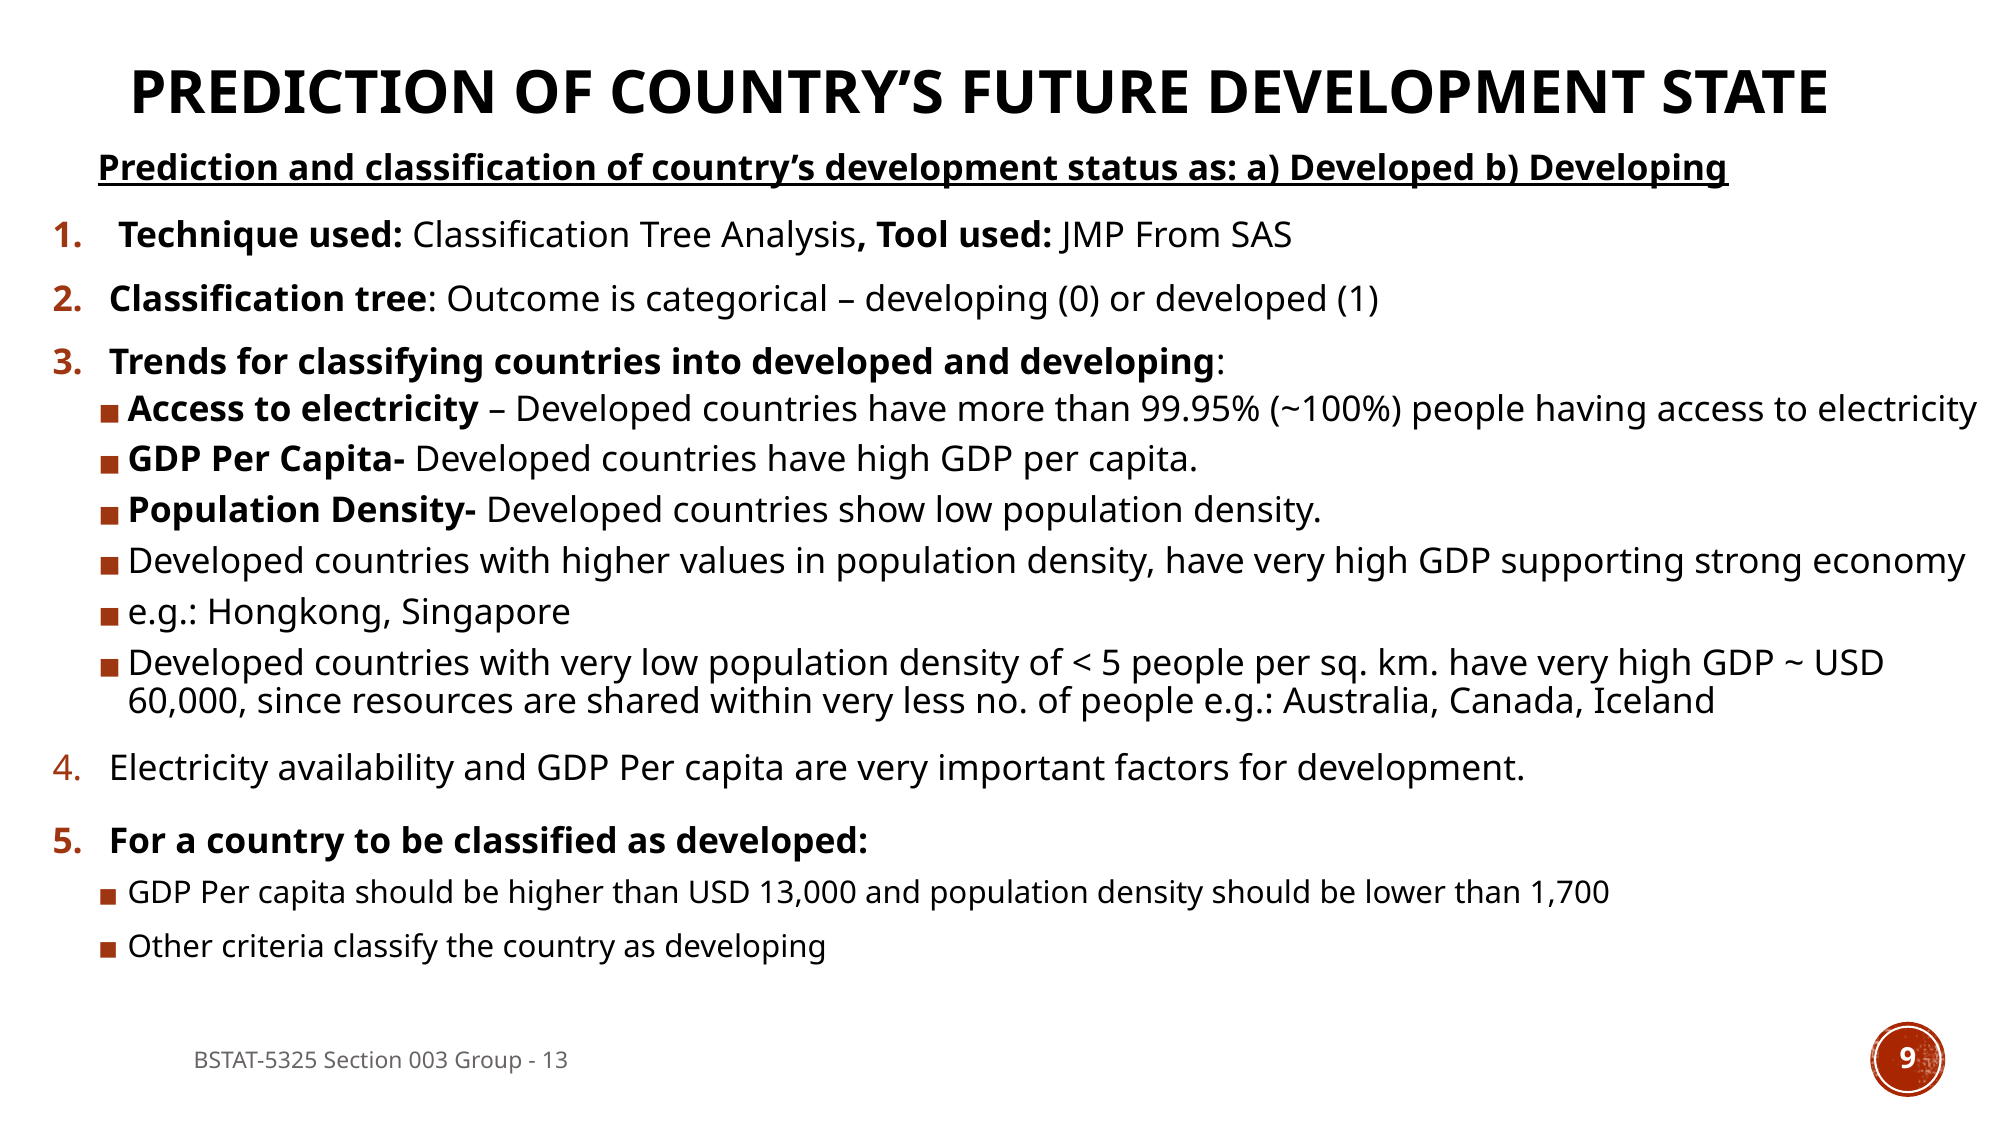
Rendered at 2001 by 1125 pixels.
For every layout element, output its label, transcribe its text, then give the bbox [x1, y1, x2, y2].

picture [1884, 1089, 1931, 1097]
slide_number ‹#› [1855, 1028, 1961, 1089]
list Prediction and classification of country’s development status as: a) Developed b) Developing Technique used: Classification Tree Analysis, Tool used: JMP From SAS Classification tree: Outcome is categorical – developing (0) or developed (1) Trends for classifying countries into developed and developing: Access to electricity – Developed countries have more than 99.95% (~100%) people having access to electricity GDP Per Capita- Developed countries have high GDP per capita. Population Density- Developed countries show low population density. Developed countries with higher values in population density, have very high GDP supporting strong economy e.g.: Hongkong, Singapore Developed countries with very low population density of < 5 people per sq. km. have very high GDP ~ USD 60,000, since resources are shared within very less no. of people e.g.: Australia, Canada, Iceland Electricity availability and GDP Per capita are very important factors for development. For a country to be classified as developed: GDP Per capita should be higher than USD 13,000 and population density should be lower than 1,700 Other criteria classify the country as developing [37, 142, 2000, 1039]
footer BSTAT-5325 Section 003 Group - 13 [178, 1028, 1217, 1089]
title PREDICTION OF COUNTRY’S FUTURE DEVELOPMENT STATE [64, 32, 1897, 142]
